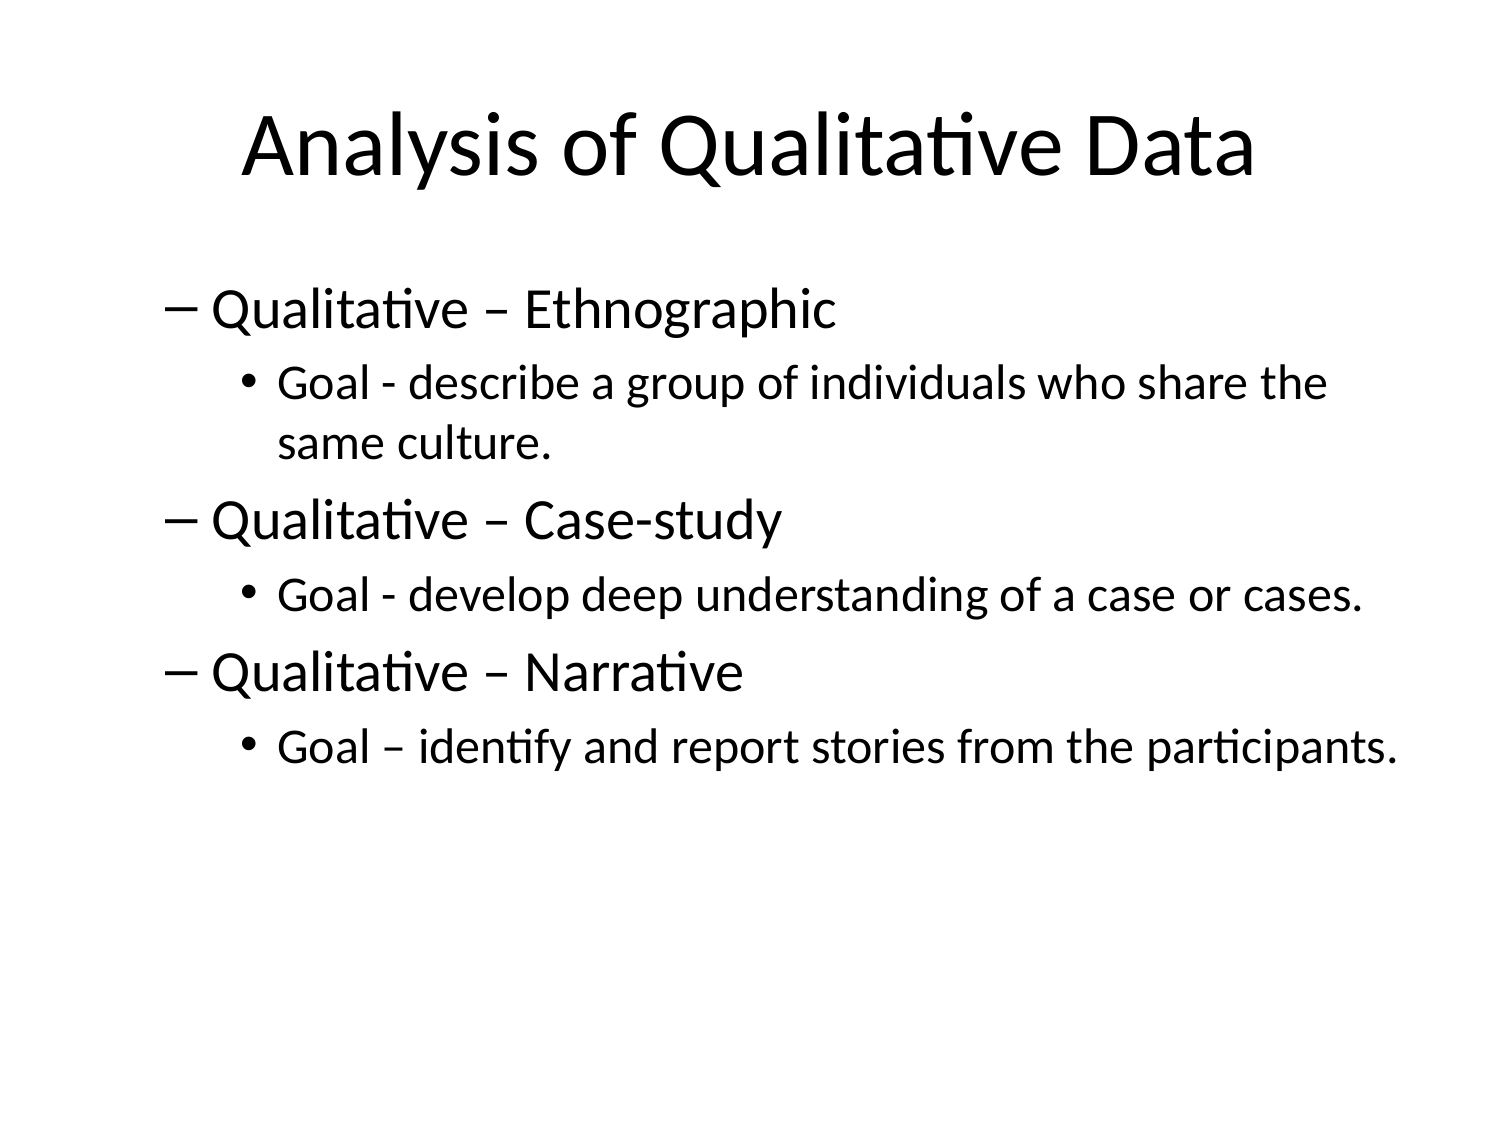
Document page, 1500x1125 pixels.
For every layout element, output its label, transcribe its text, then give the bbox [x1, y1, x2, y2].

title Analysis of Qualitative Data [75, 45, 1425, 233]
list Qualitative – Ethnographic Goal - describe a group of individuals who share the same culture. Qualitative – Case-study Goal - develop deep understanding of a case or cases. Qualitative – Narrative Goal – identify and report stories from the participants. [75, 262, 1425, 1005]
